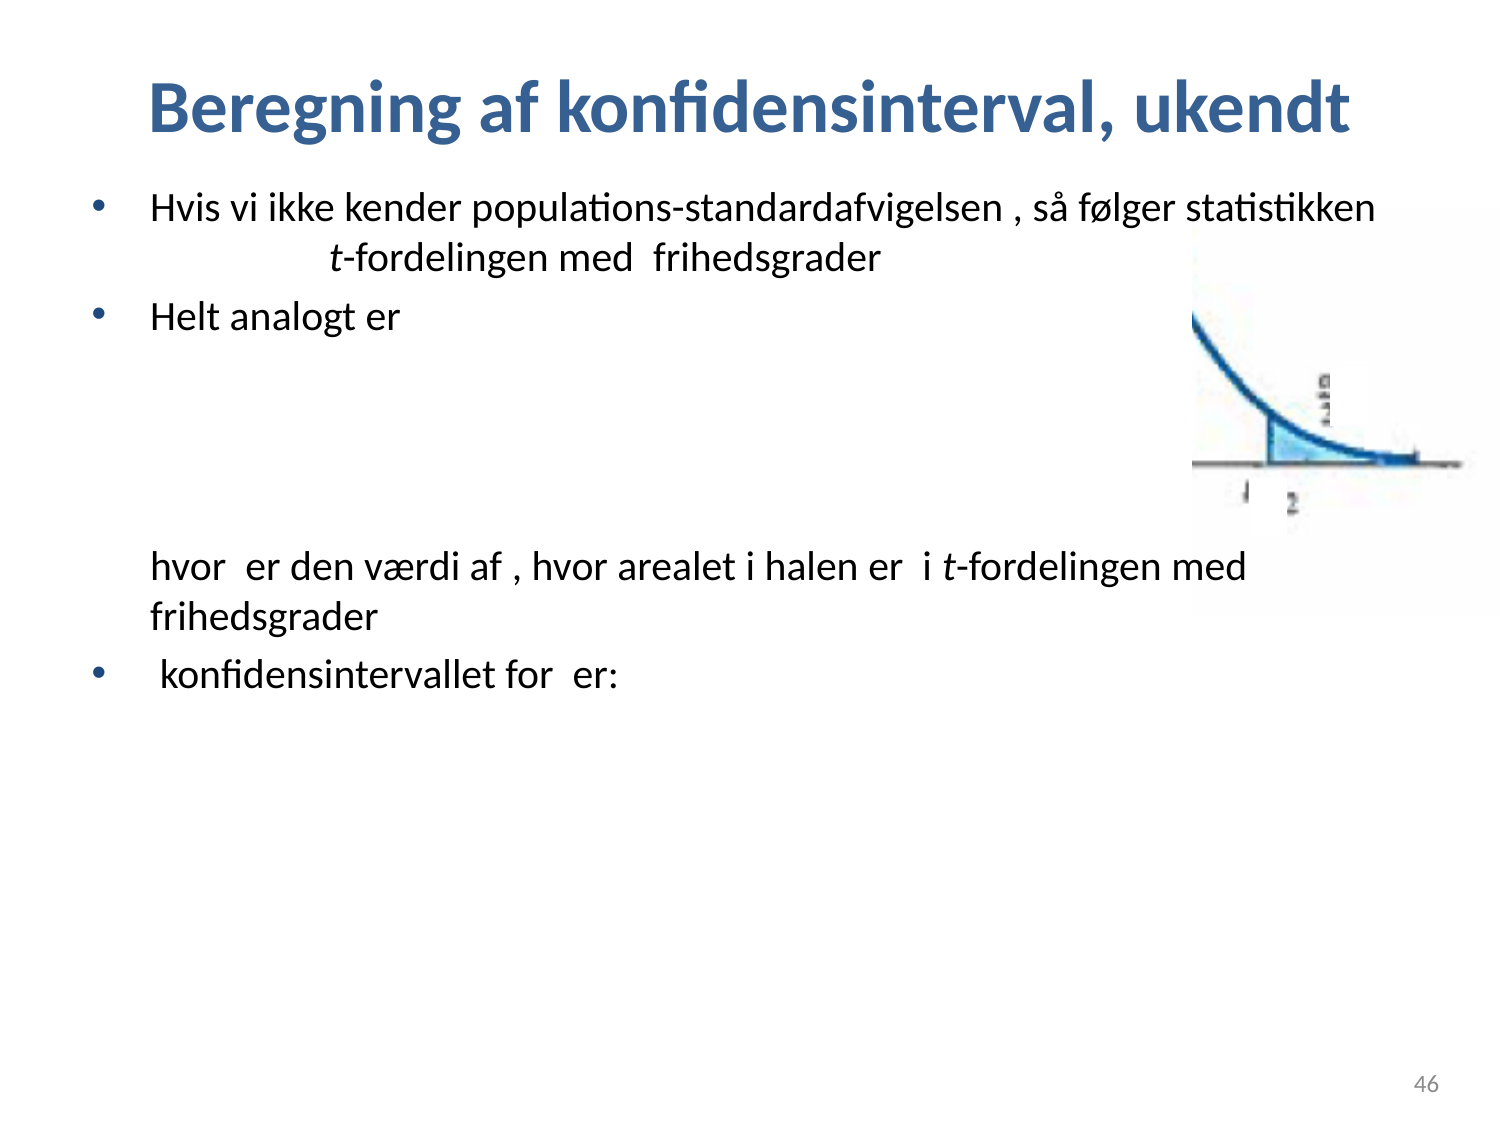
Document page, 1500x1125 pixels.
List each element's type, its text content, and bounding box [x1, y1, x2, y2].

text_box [1192, 207, 1500, 616]
slide_number 46 [1104, 1058, 1455, 1107]
